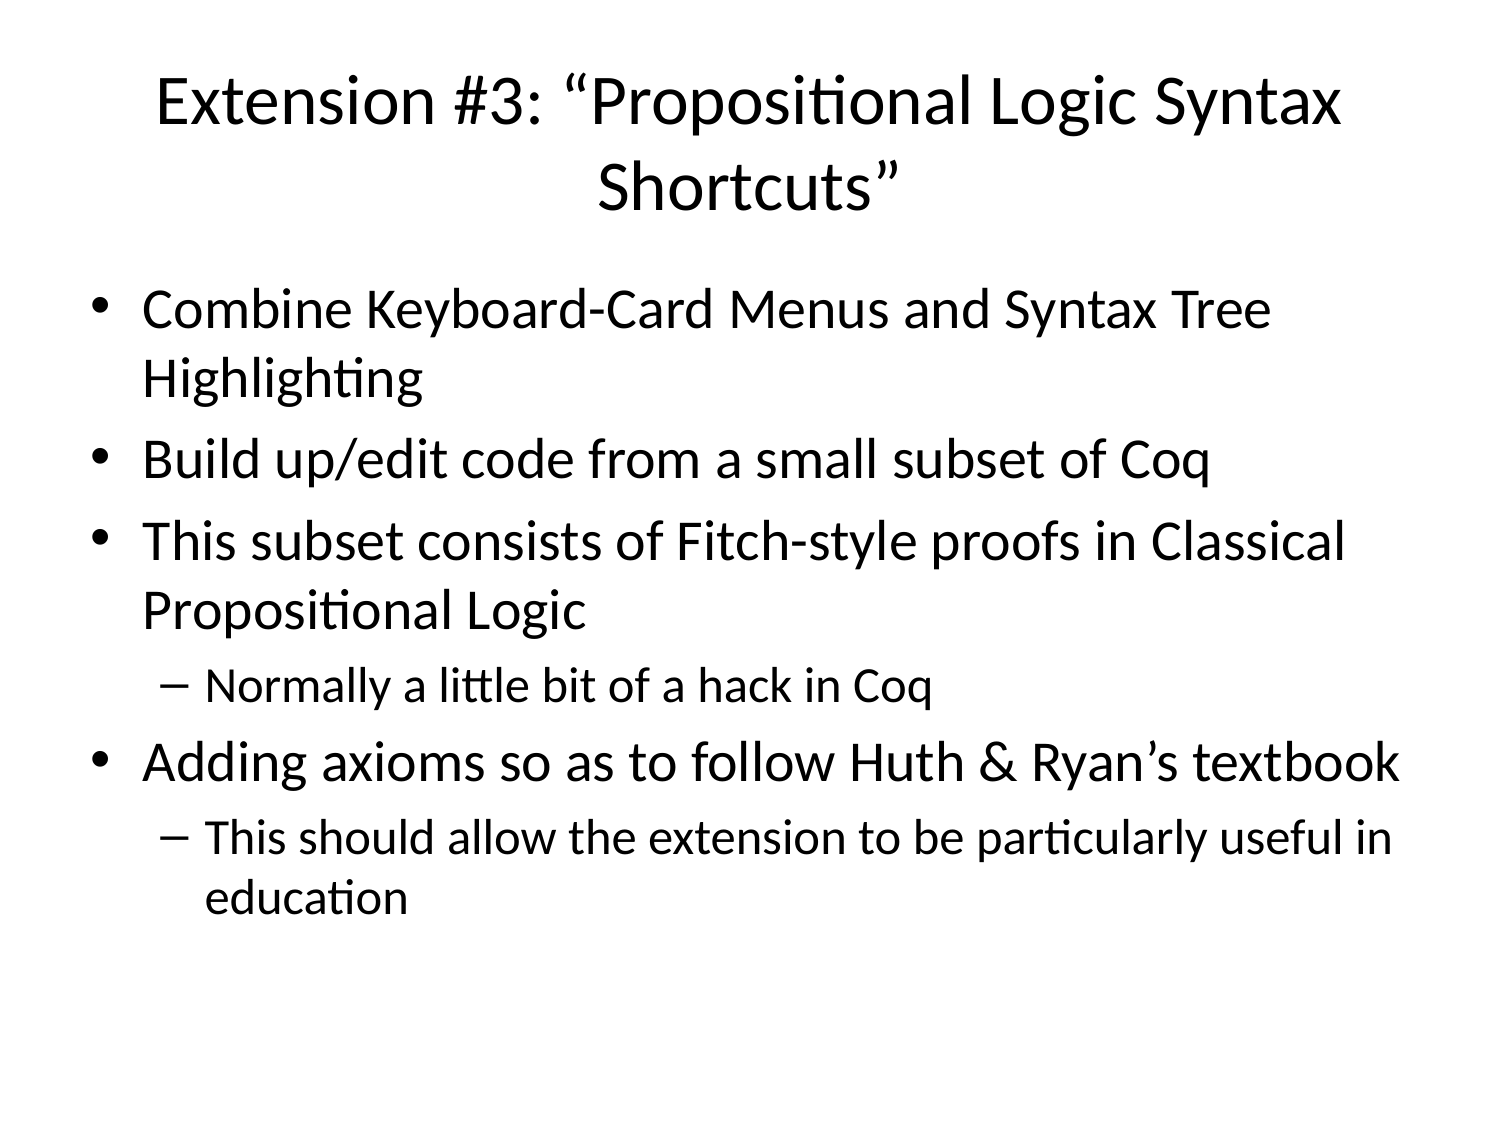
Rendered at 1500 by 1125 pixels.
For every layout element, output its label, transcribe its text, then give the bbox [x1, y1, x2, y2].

list Combine Keyboard-Card Menus and Syntax Tree Highlighting Build up/edit code from a small subset of Coq This subset consists of Fitch-style proofs in Classical Propositional Logic Normally a little bit of a hack in Coq Adding axioms so as to follow Huth & Ryan’s textbook This should allow the extension to be particularly useful in education [75, 262, 1425, 1005]
title Extension #3: “Propositional Logic Syntax Shortcuts” [75, 45, 1425, 233]
